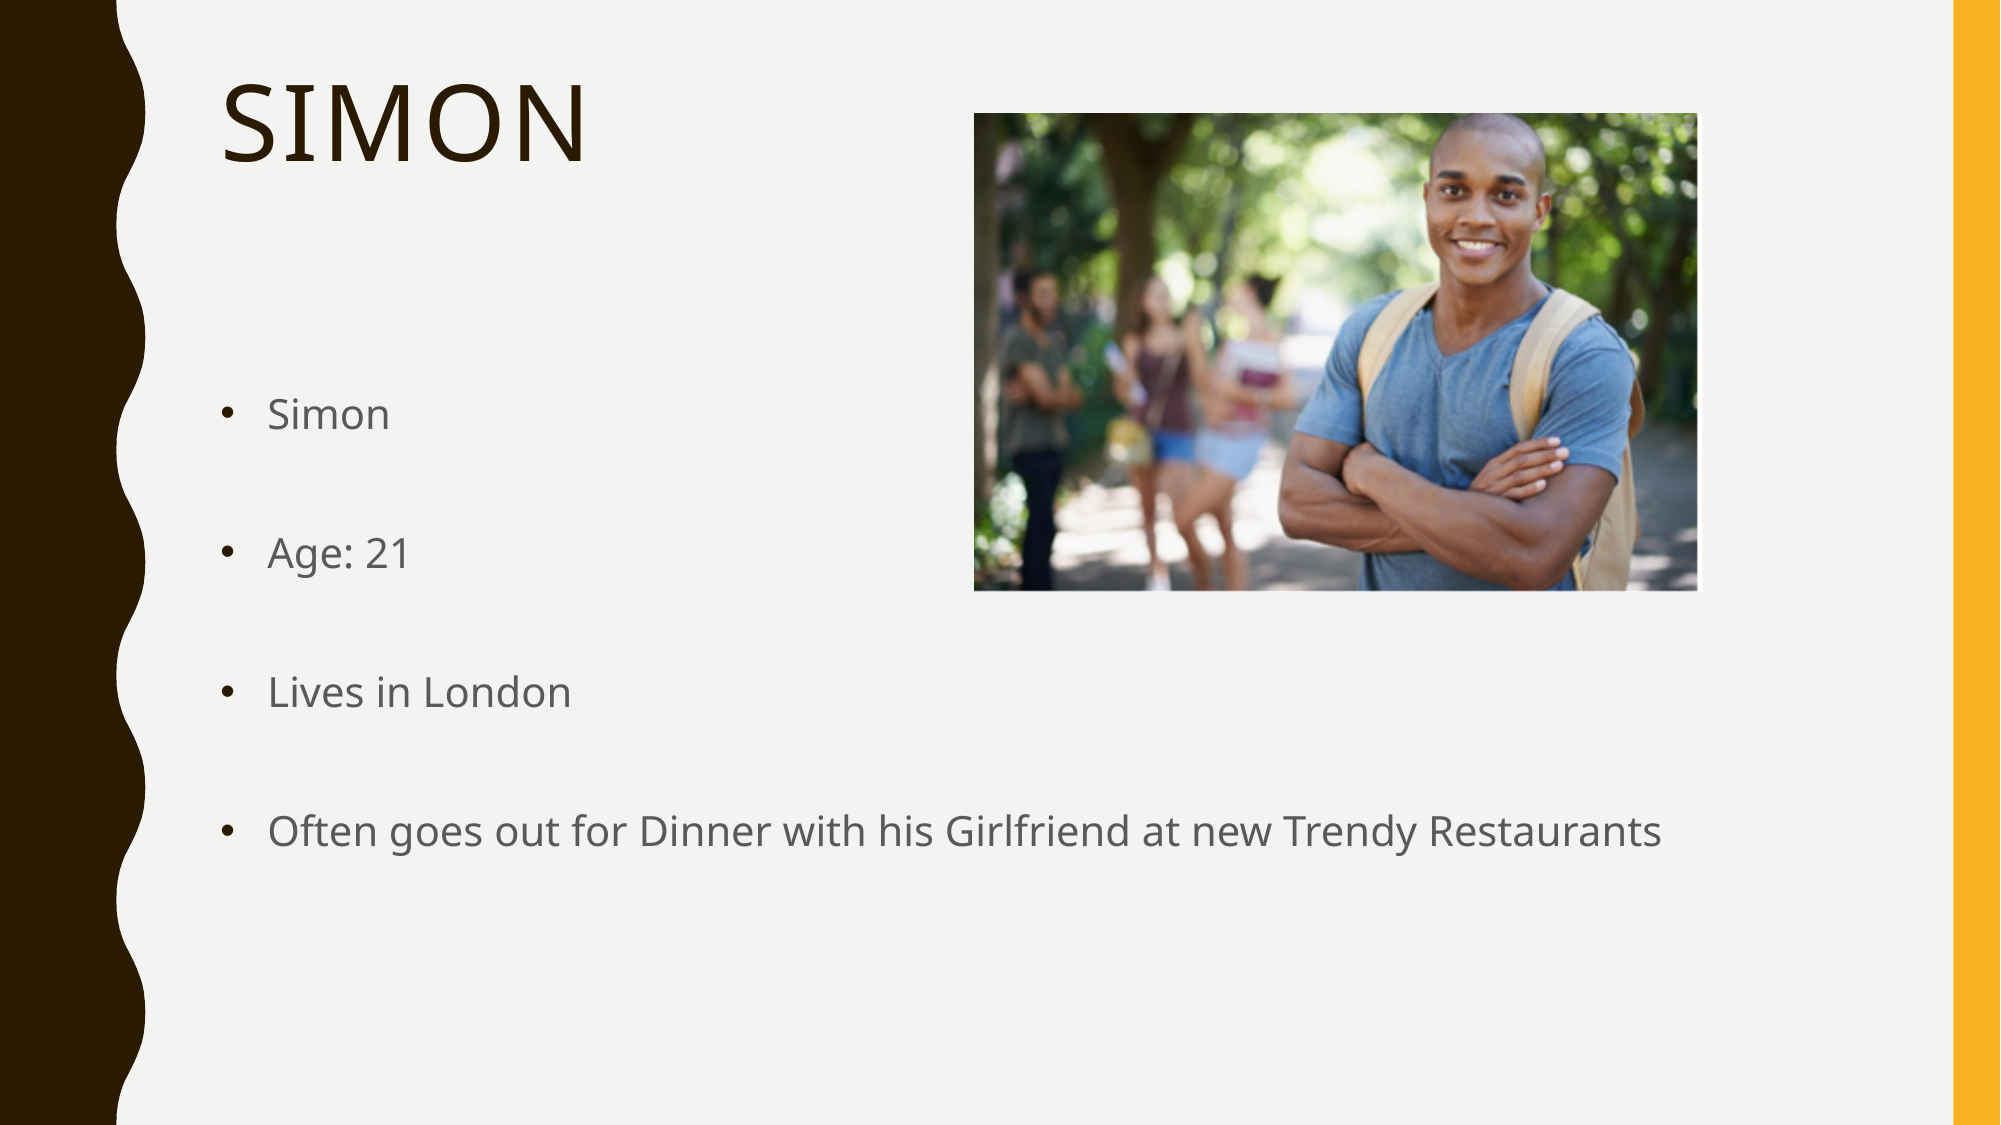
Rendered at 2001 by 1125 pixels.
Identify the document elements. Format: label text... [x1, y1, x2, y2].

list Simon Age: 21 Lives in London Often goes out for Dinner with his Girlfriend at new Trendy Restaurants [205, 375, 1875, 965]
title simon [205, 62, 1875, 308]
picture [973, 113, 1703, 592]
